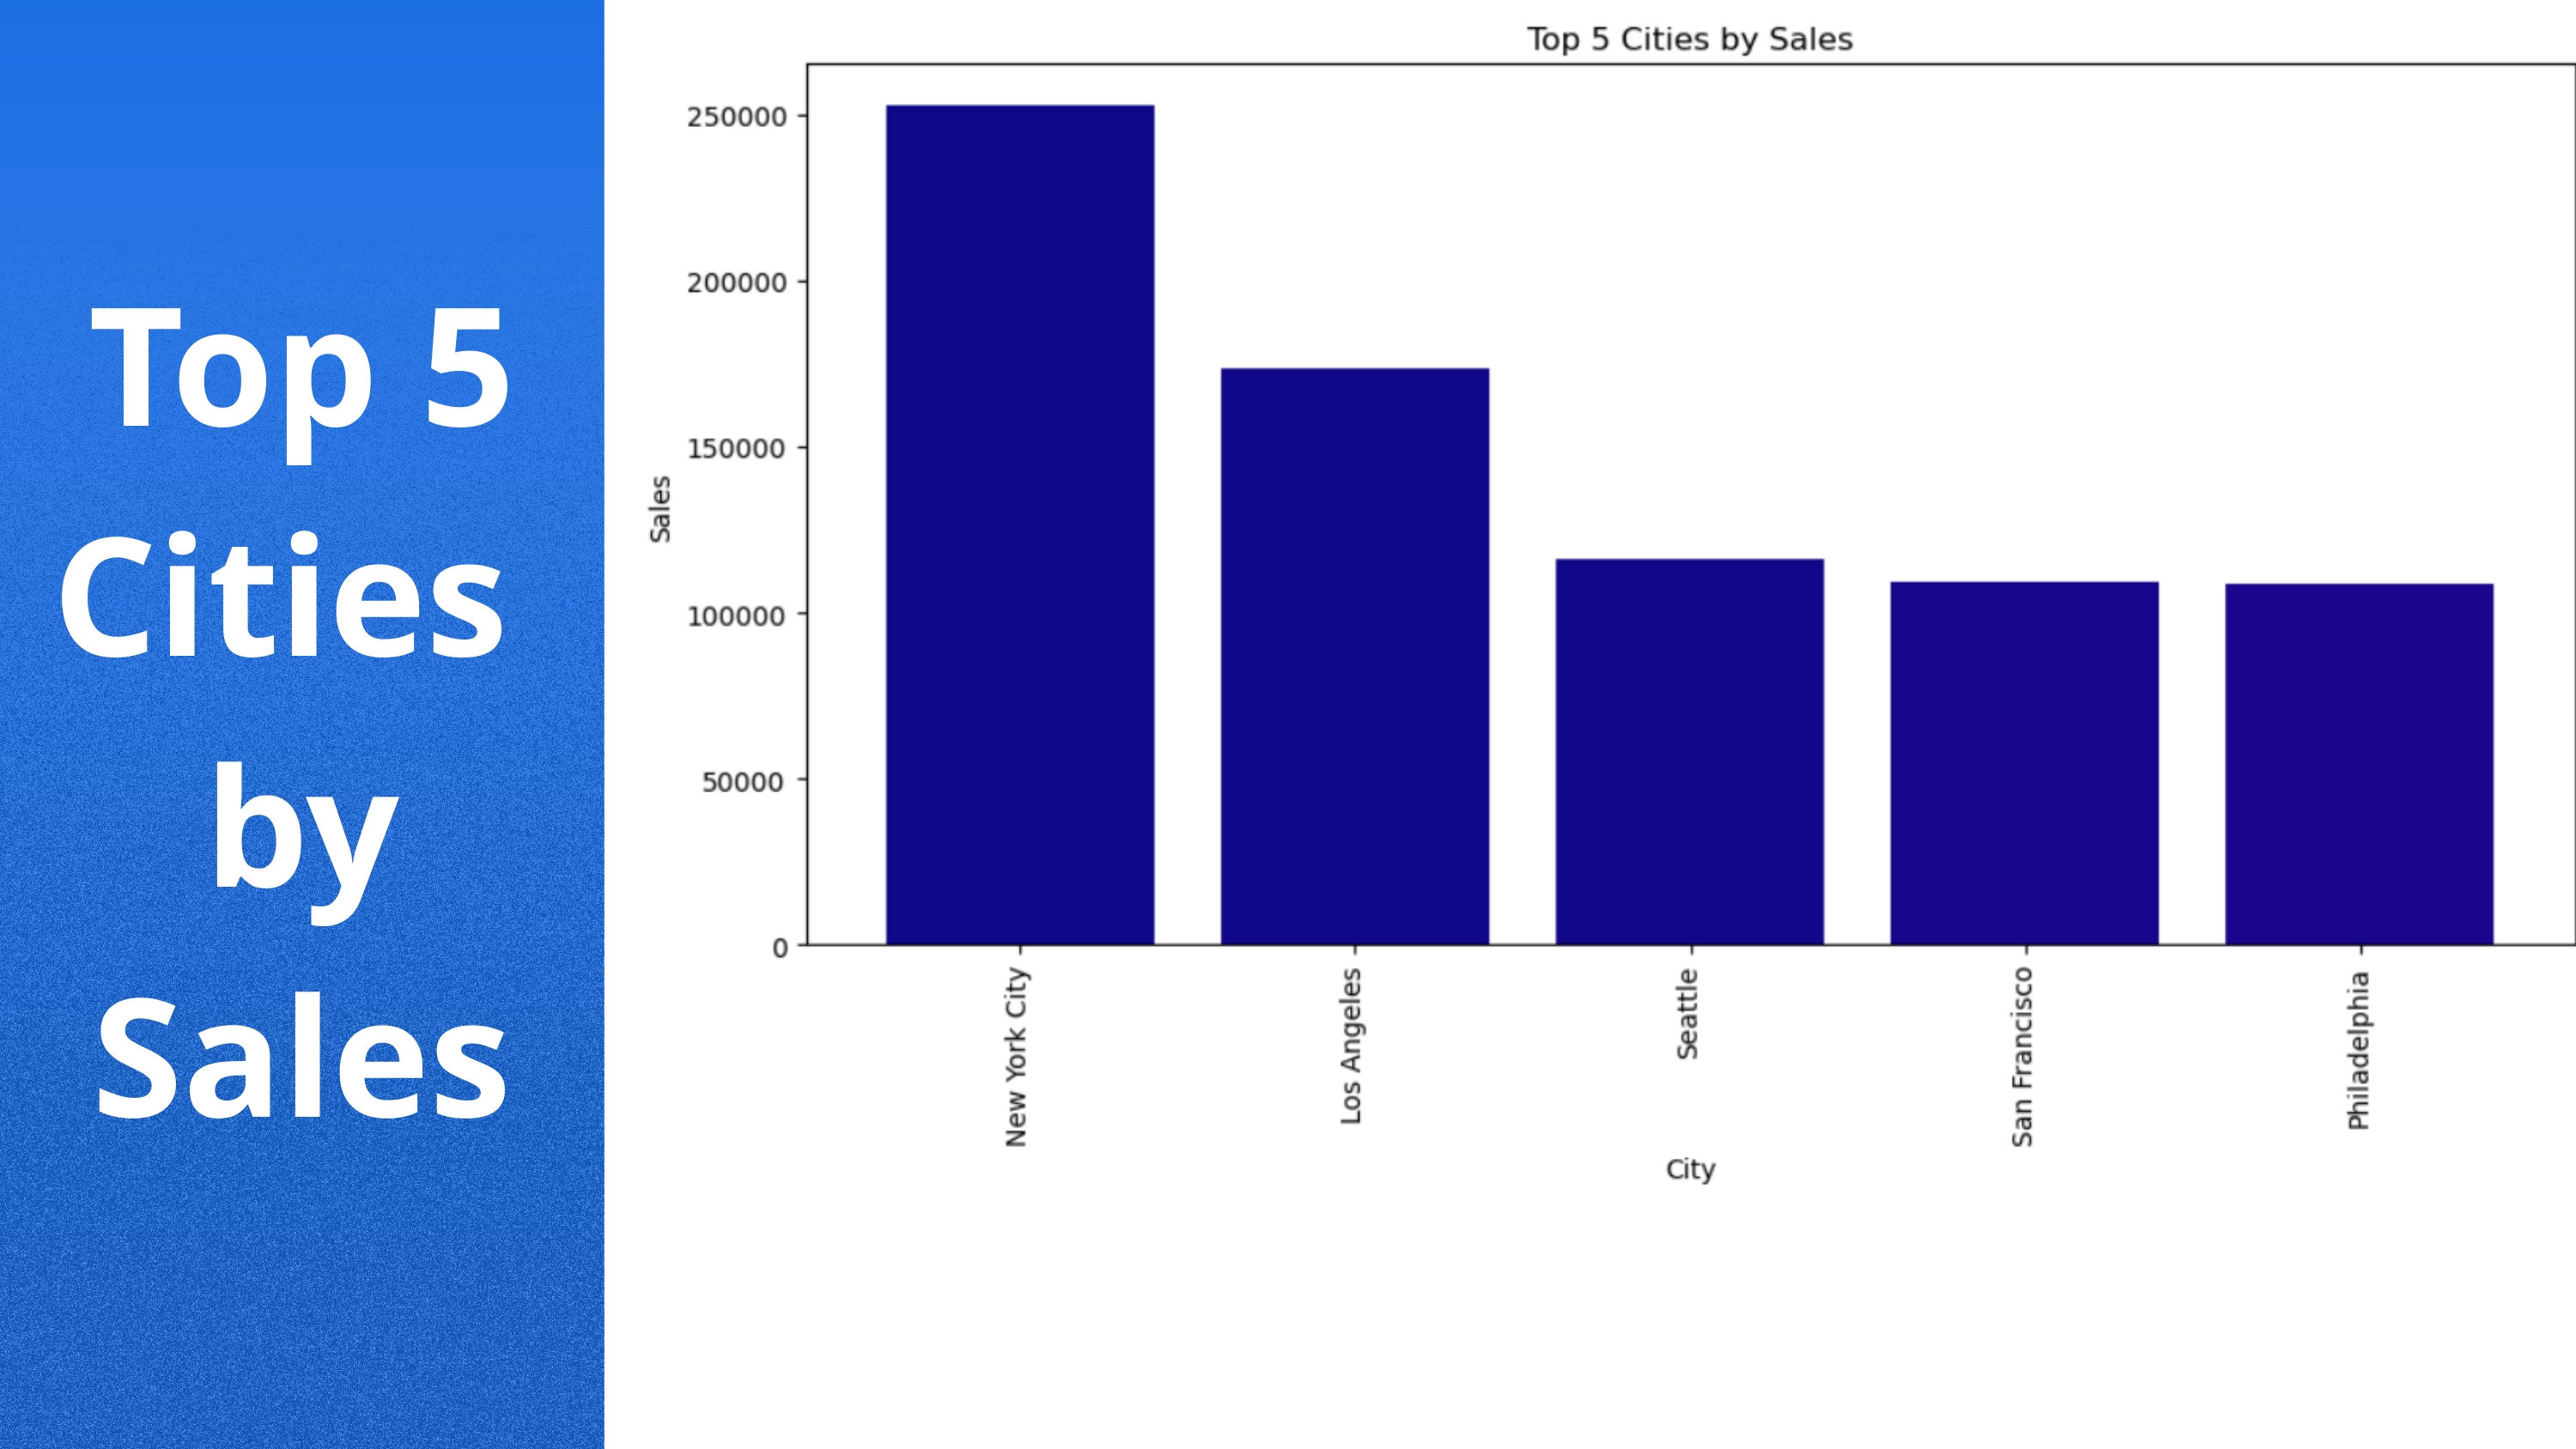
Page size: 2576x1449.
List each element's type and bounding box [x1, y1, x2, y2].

text_box [0, 0, 605, 1449]
text_box [610, 0, 2576, 1254]
